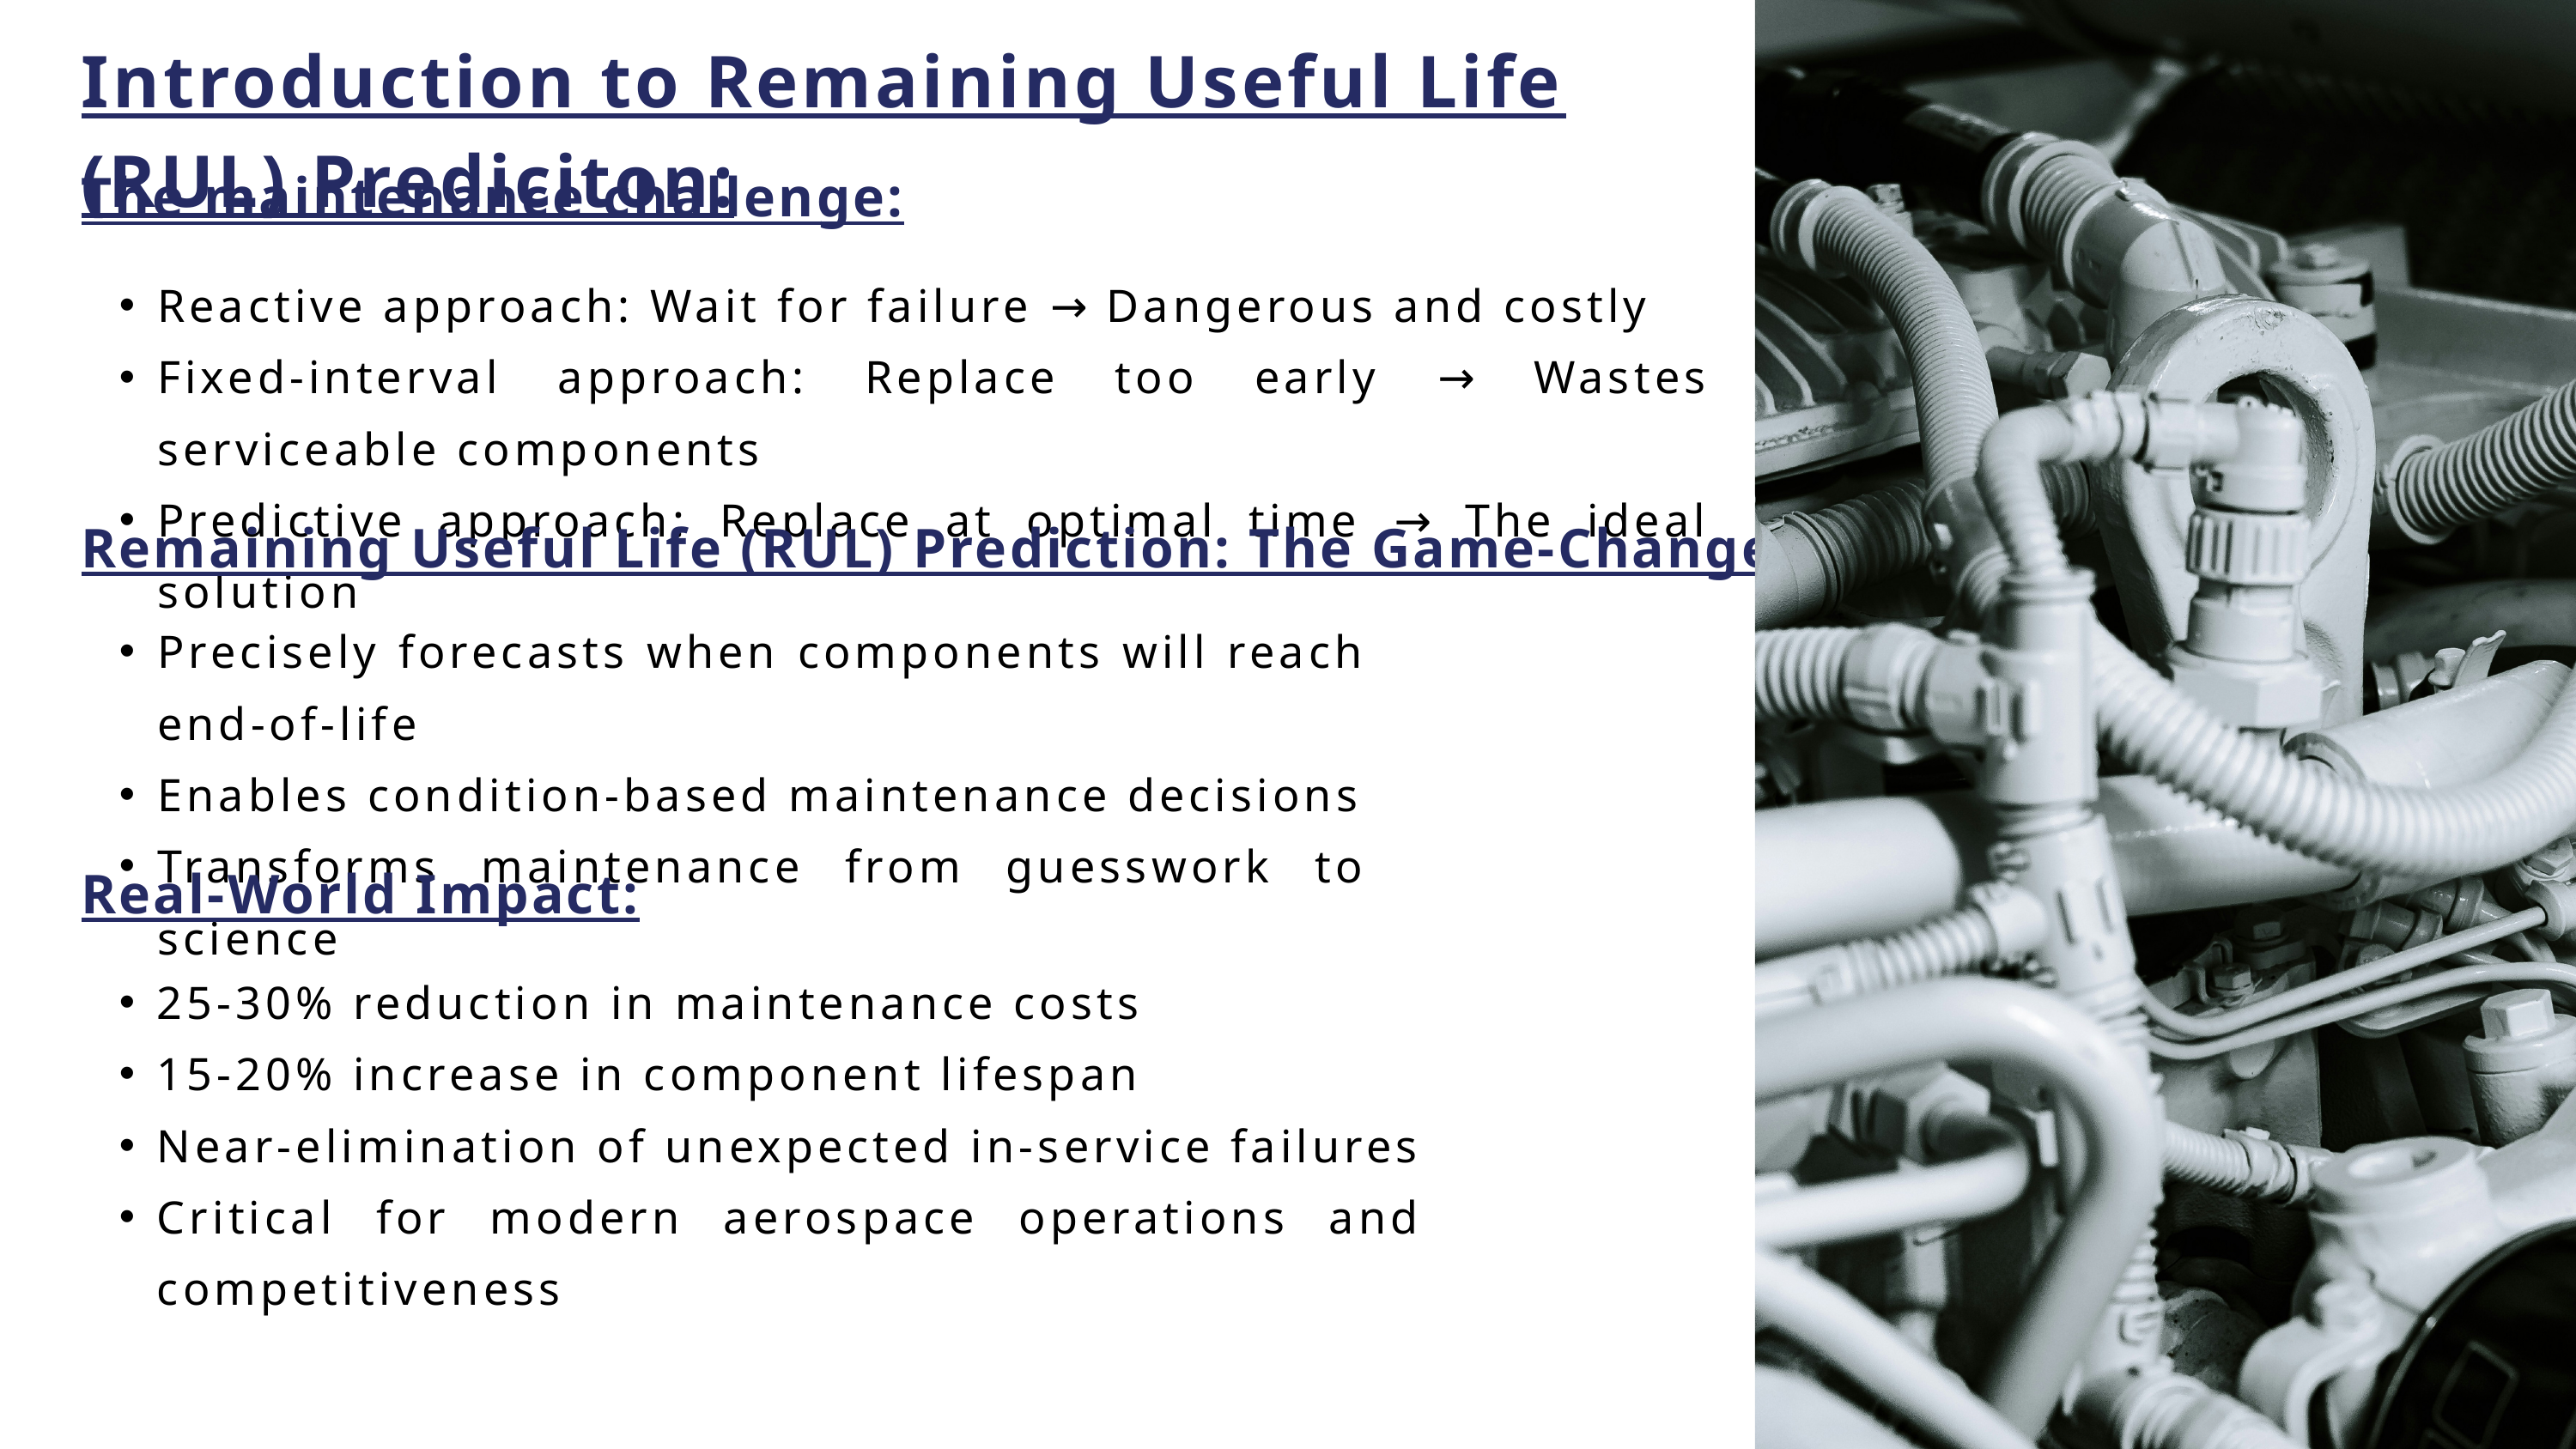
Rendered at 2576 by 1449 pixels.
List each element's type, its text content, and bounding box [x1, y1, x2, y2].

text_box Precisely forecasts when components will reach end-of-life Enables condition-based maintenance decisions Transforms maintenance from guesswork to science [81, 605, 1369, 849]
text_box Reactive approach: Wait for failure → Dangerous and costly Fixed-interval approach: Replace too early → Wastes serviceable components Predictive approach: Replace at optimal time → The ideal solution [81, 259, 1712, 503]
text_box Remaining Useful Life (RUL) Prediction: The Game-Changer: [81, 503, 1750, 579]
text_box Precisely forecasts when components will reach end-of-life Enables condition-based maintenance decisions Transforms maintenance from guesswork to science [81, 925, 1369, 956]
text_box 25-30% reduction in maintenance costs 15-20% increase in component lifespan Near-elimination of unexpected in-service failures Critical for modern aerospace operations and competitiveness [81, 956, 1425, 1315]
text_box The maintenance challenge: [81, 152, 1306, 228]
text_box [1754, 0, 2576, 1449]
text_box Introduction to Remaining Useful Life (RUL) Prediciton: [81, 21, 1750, 222]
text_box Reactive approach: Wait for failure → Dangerous and costly Fixed-interval approach: Replace too early → Wastes serviceable components Predictive approach: Replace at optimal time → The ideal solution [81, 579, 1712, 618]
text_box Real-World Impact: [81, 849, 1750, 925]
